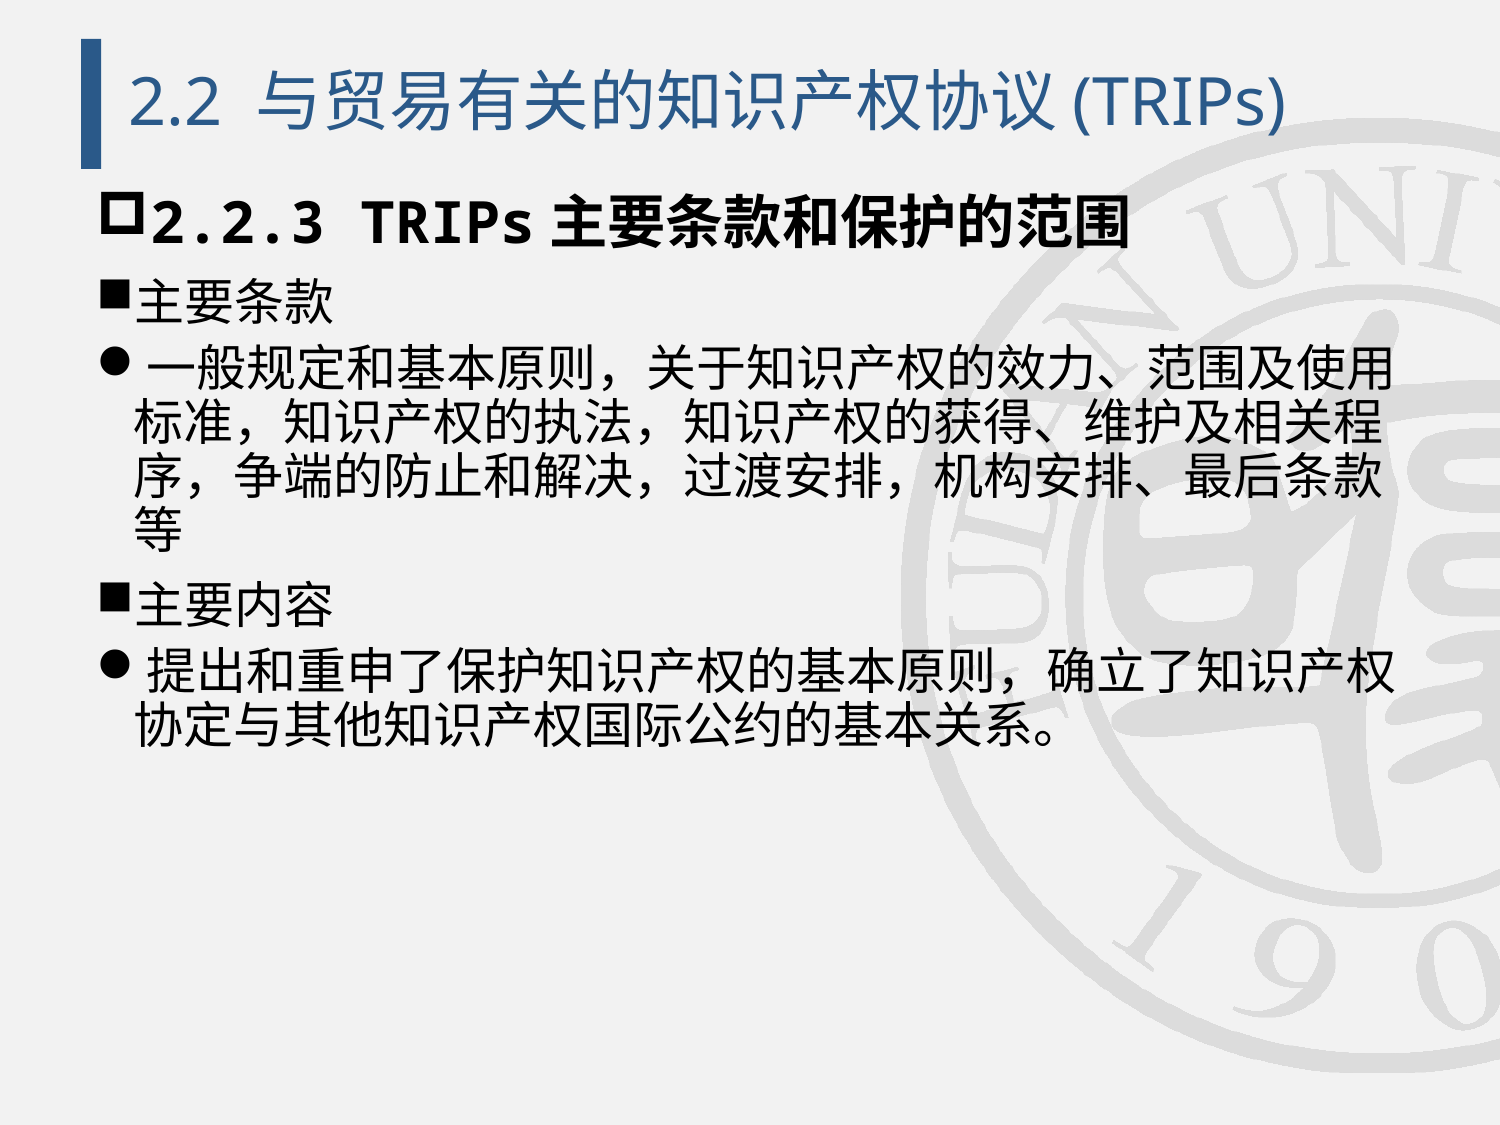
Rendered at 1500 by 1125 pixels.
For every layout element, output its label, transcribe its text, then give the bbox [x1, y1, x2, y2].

title 2.2 与贸易有关的知识产权协议(TRIPs) [113, 49, 1387, 159]
list 2.2.3 TRIPs主要条款和保护的范围 主要条款 一般规定和基本原则，关于知识产权的效力、范围及使用标准，知识产权的执法，知识产权的获得、维护及相关程序，争端的防止和解决，过渡安排，机构安排、最后条款等 主要内容 提出和重申了保护知识产权的基本原则，确立了知识产权协定与其他知识产权国际公约的基本关系。 [81, 185, 1417, 1014]
